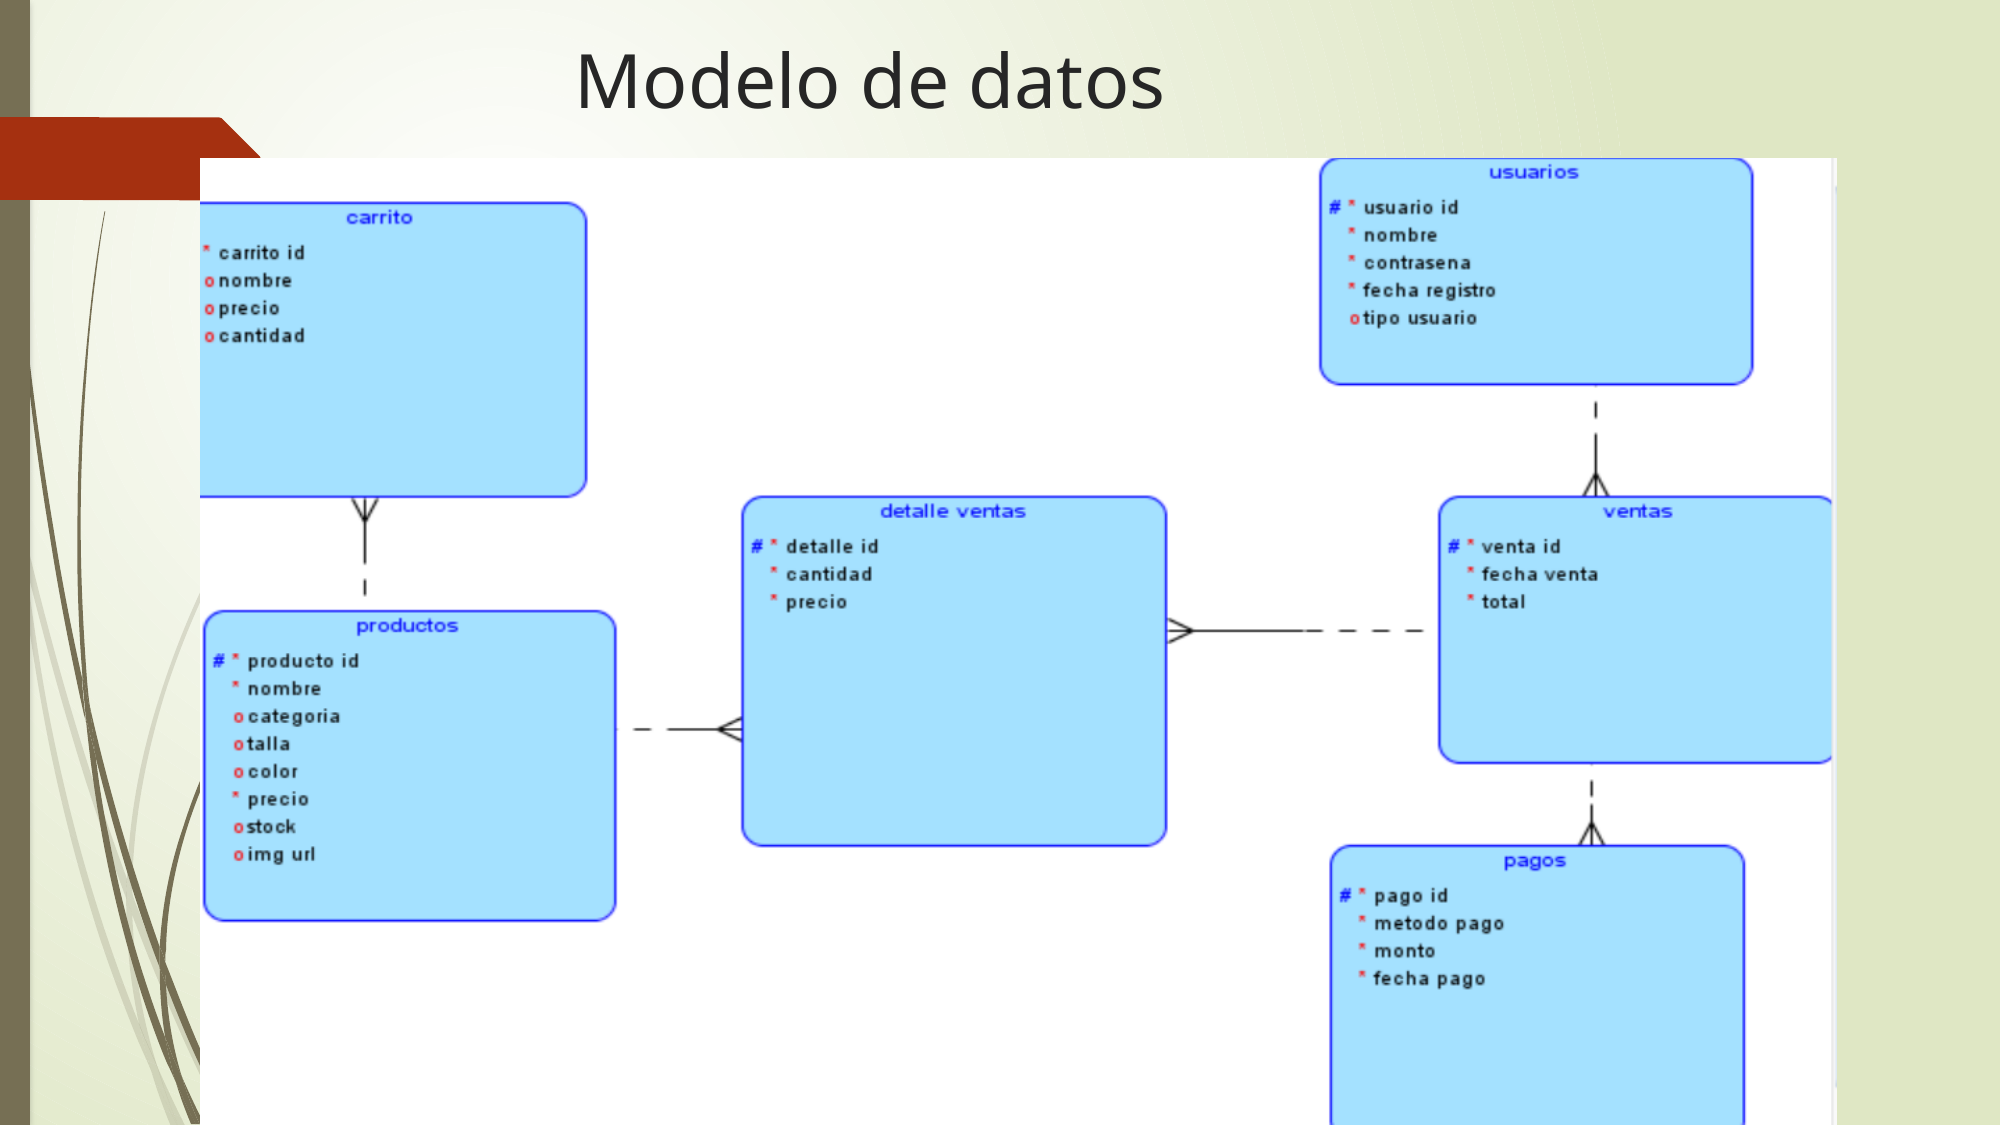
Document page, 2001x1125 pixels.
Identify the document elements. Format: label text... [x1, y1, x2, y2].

title Modelo de datos [559, 26, 1594, 158]
picture [199, 158, 1837, 1125]
